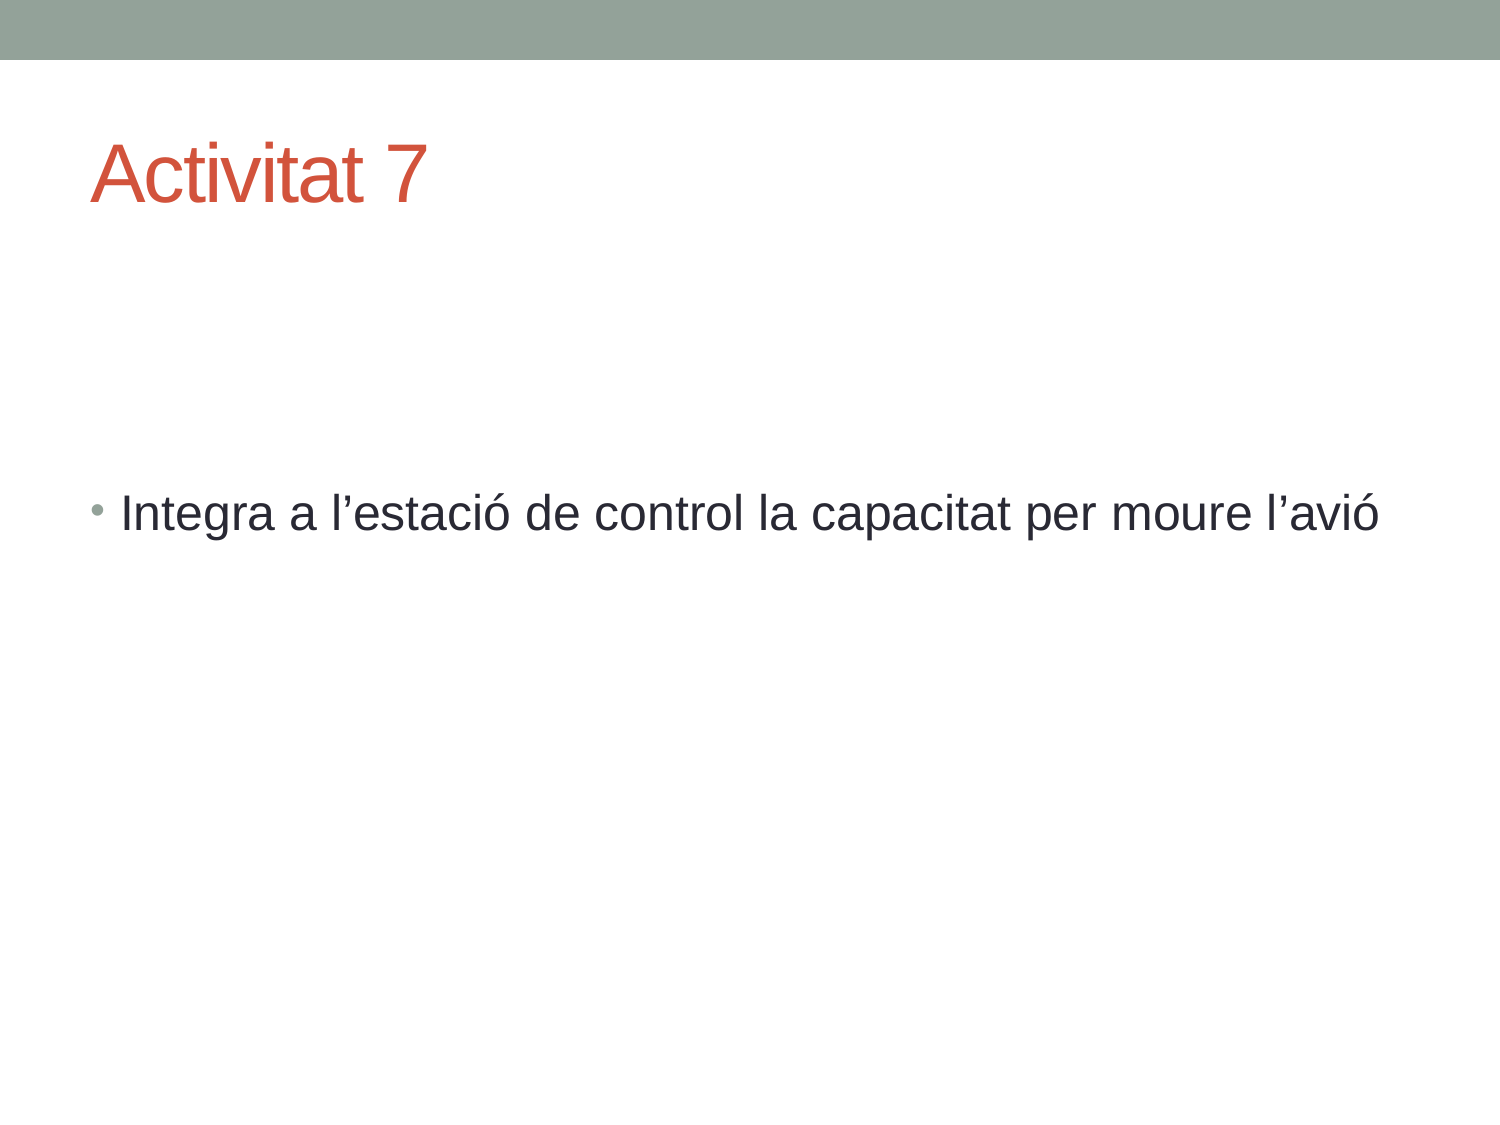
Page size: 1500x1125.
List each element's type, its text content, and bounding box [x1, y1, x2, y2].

title Activitat 7 [75, 87, 1425, 250]
list Integra a l’estació de control la capacitat per moure l’avió [75, 262, 1425, 1063]
